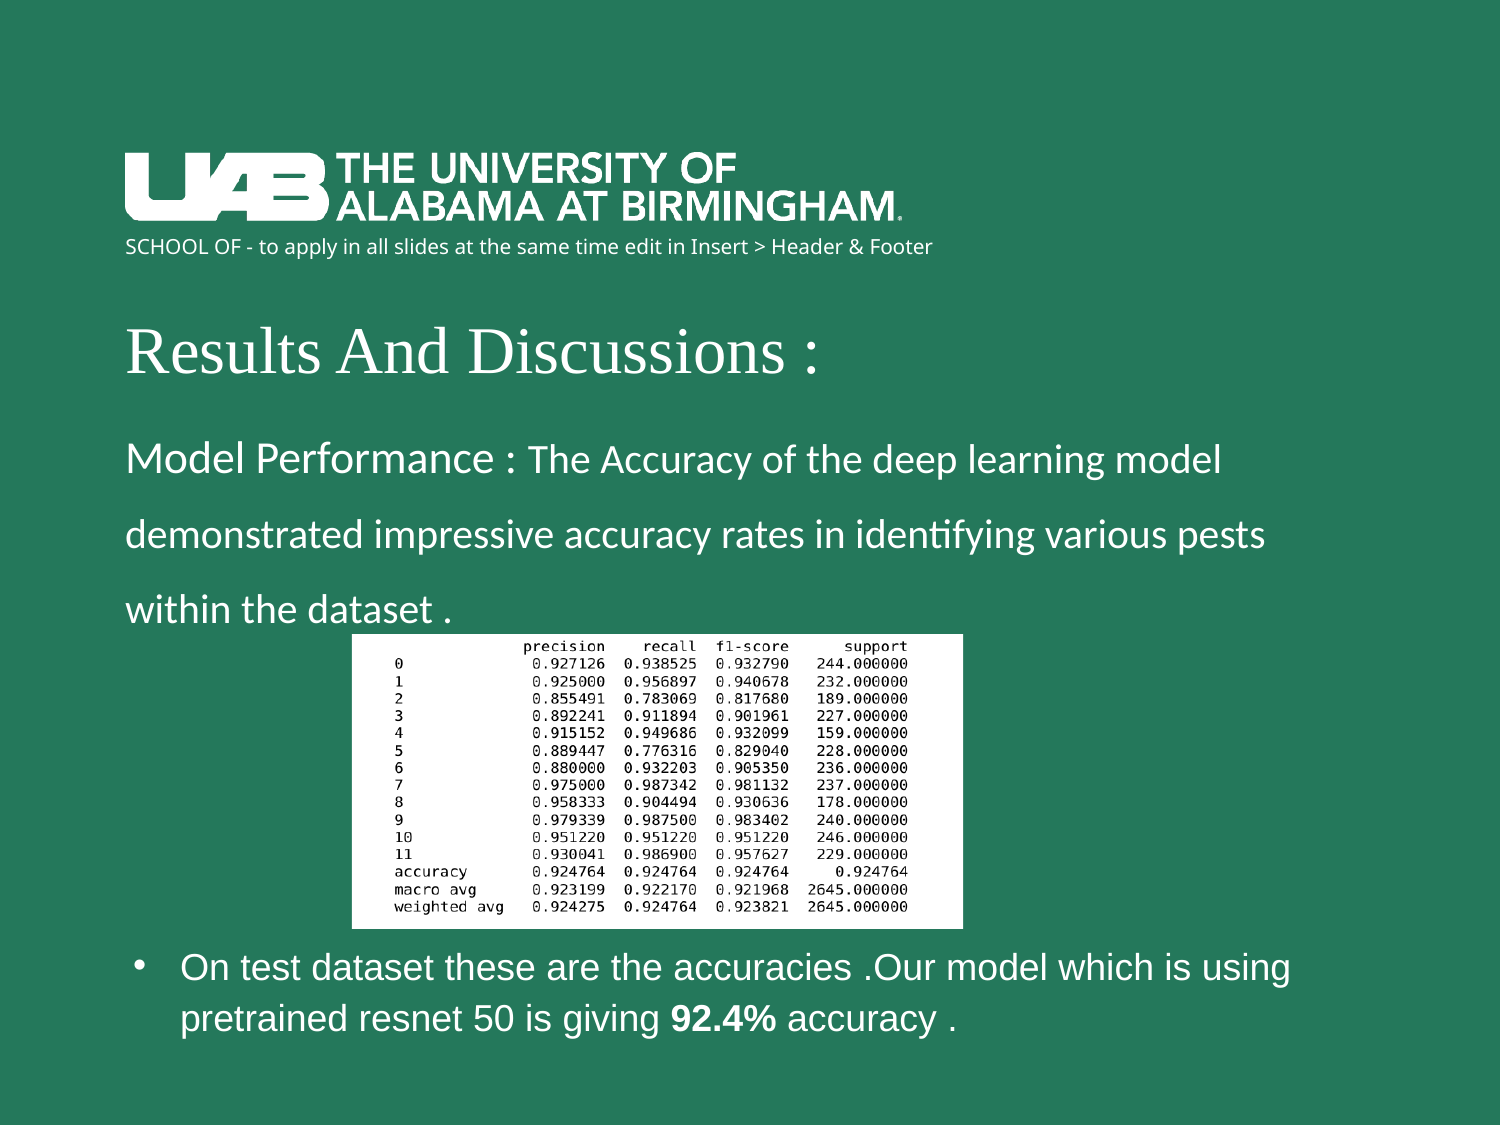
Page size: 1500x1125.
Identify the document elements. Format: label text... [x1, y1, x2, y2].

text_box On test dataset these are the accuracies .Our model which is using pretrained resnet 50 is giving 92.4% accuracy . [43, 928, 1445, 1125]
footer SCHOOL OF - to apply in all slides at the same time edit in Insert > Header & Footer [110, 223, 1235, 272]
picture [351, 634, 964, 929]
text_box Model Performance : The Accuracy of the deep learning model demonstrated impressive accuracy rates in identifying various pests within the dataset . [110, 392, 1315, 640]
subtitle Results And Discussions : [125, 309, 839, 392]
picture [125, 152, 902, 221]
